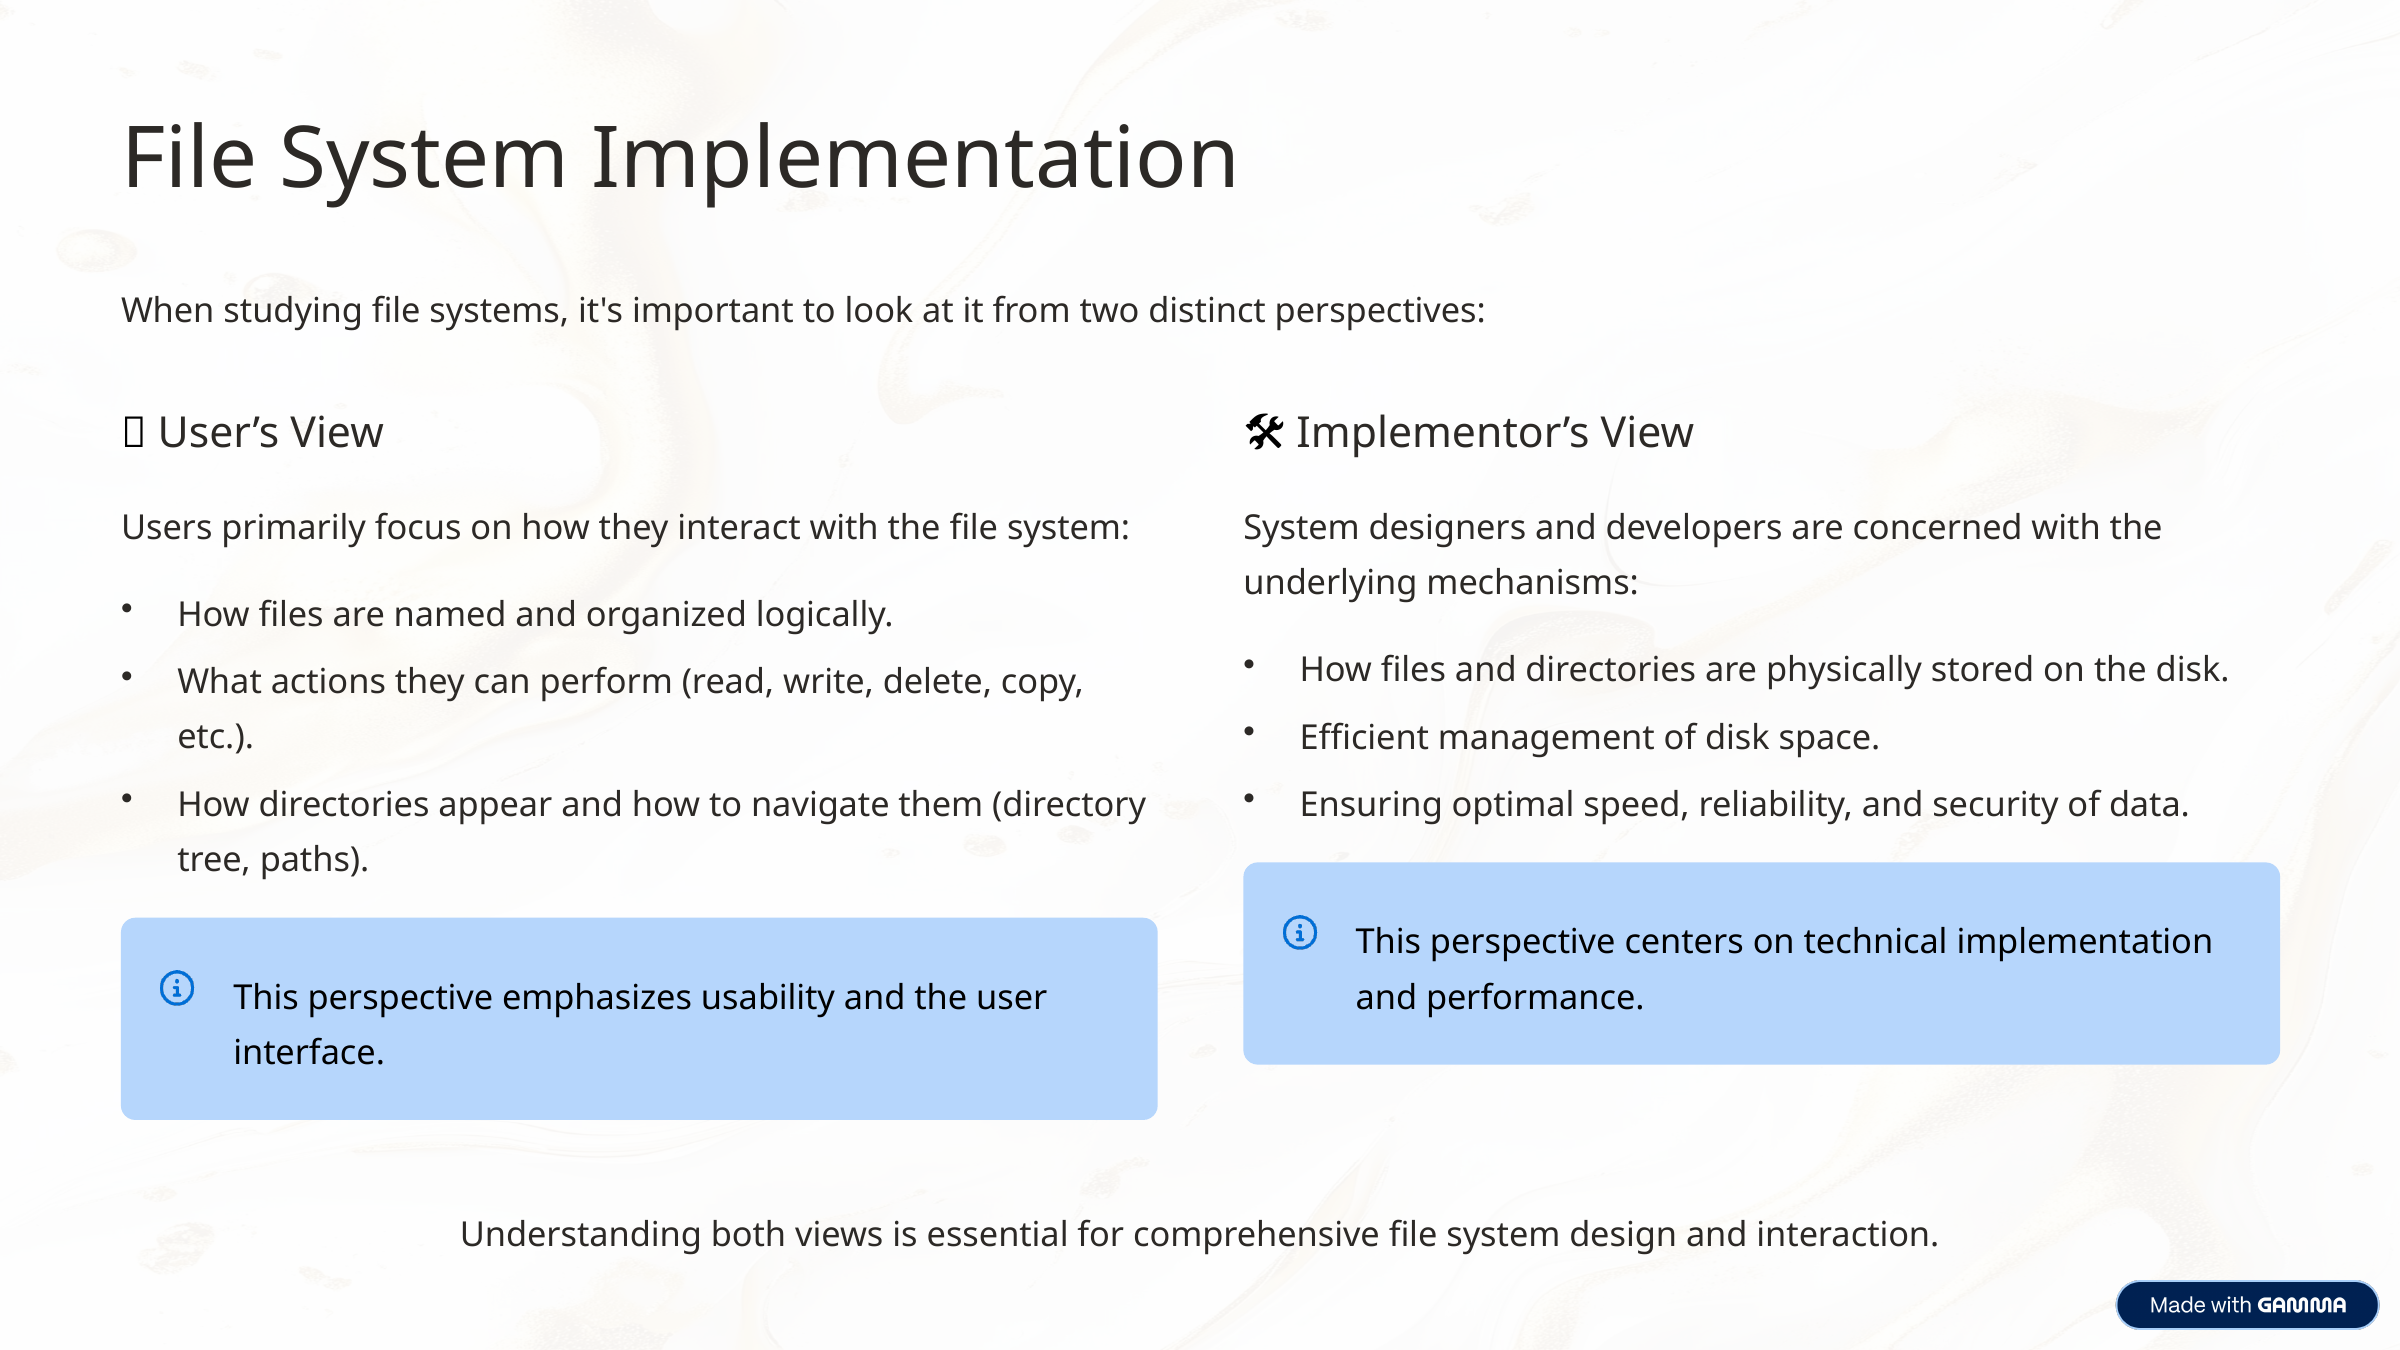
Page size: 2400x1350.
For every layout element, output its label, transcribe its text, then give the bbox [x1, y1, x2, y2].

text_box What actions they can perform (read, write, delete, copy, etc.). [120, 645, 1158, 756]
text_box System designers and developers are concerned with the underlying mechanisms: [1243, 491, 2281, 603]
text_box [120, 917, 1158, 1120]
text_box File System Implementation [120, 96, 1288, 205]
picture [155, 970, 199, 1006]
text_box 🛠️ Implementor’s View [1243, 402, 1720, 457]
text_box How files and directories are physically stored on the disk. [1243, 633, 2281, 689]
picture [1277, 915, 1322, 950]
text_box When studying file systems, it's important to look at it from two distinct perspectives: [120, 274, 2279, 330]
picture [2106, 1271, 2389, 1339]
text_box How directories appear and how to navigate them (directory tree, paths). [120, 768, 1158, 879]
text_box 👤 User’s View [121, 402, 554, 457]
text_box [1243, 862, 2281, 1065]
text_box This perspective emphasizes usability and the user interface. [233, 960, 1124, 1072]
text_box Ensuring optimal speed, reliability, and security of data. [1243, 768, 2281, 824]
text_box This perspective centers on technical implementation and performance. [1355, 905, 2246, 1017]
text_box Efficient management of disk space. [1243, 700, 2281, 757]
text_box Users primarily focus on how they interact with the file system: [120, 491, 1158, 547]
text_box Understanding both views is essential for comprehensive file system design and interaction. [120, 1197, 2279, 1254]
text_box How files are named and organized logically. [120, 577, 1158, 634]
